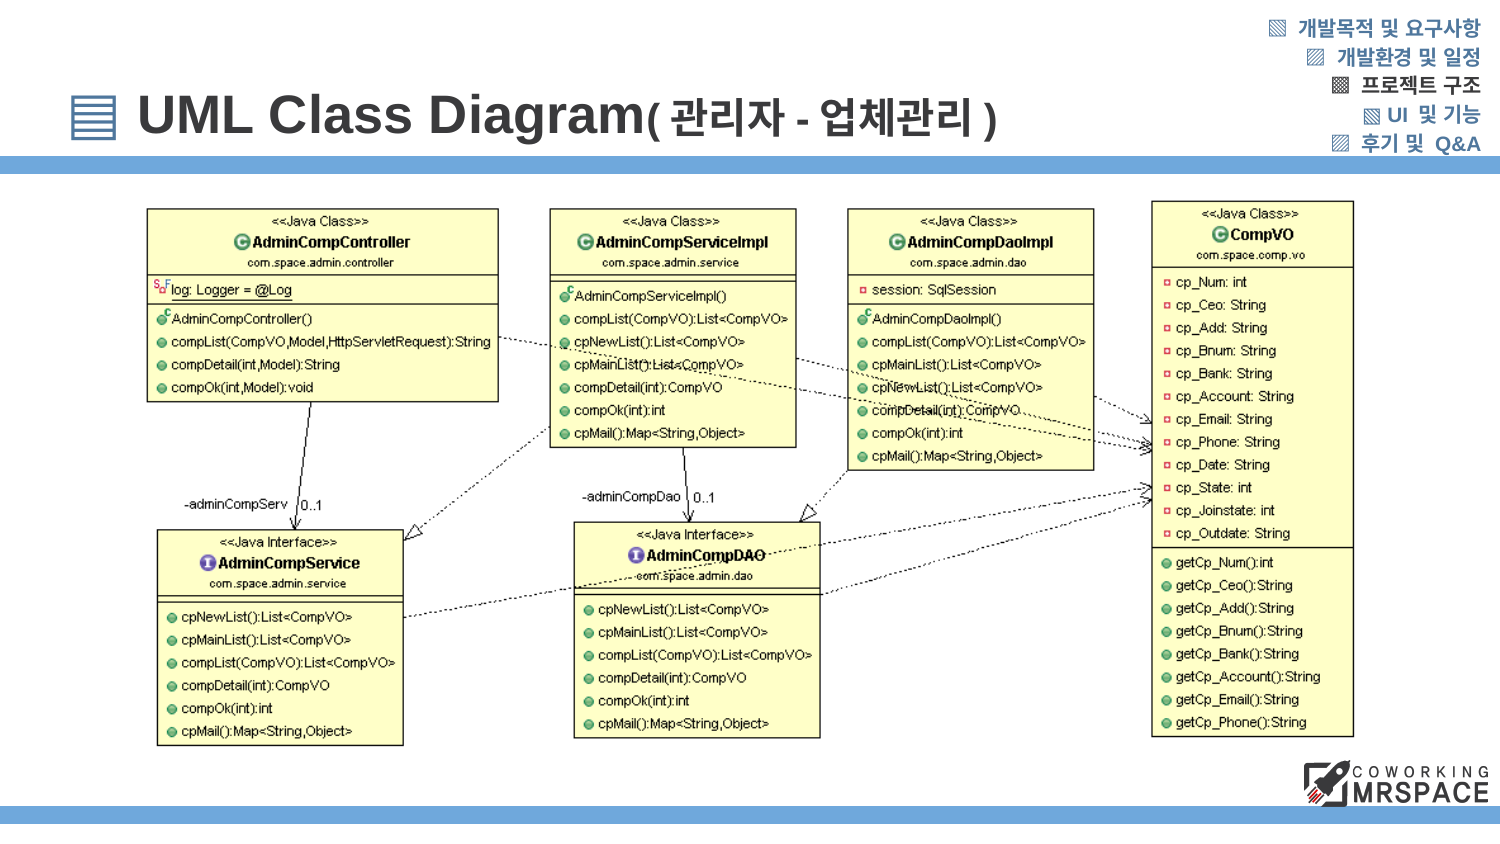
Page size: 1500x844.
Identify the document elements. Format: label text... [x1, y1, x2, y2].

text_box [0, 157, 1500, 174]
picture [143, 197, 1359, 750]
title ▤ UML Class Diagram(관리자-업체관리) [51, 60, 999, 155]
text_box ▧ 개발목적 및 요구사항 ▨ 개발환경 및 일정 ▩ 프로젝트 구조 ▧ UI 및 기능 ▨ 후기 및 Q&A [999, 0, 1497, 167]
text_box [0, 760, 1500, 824]
